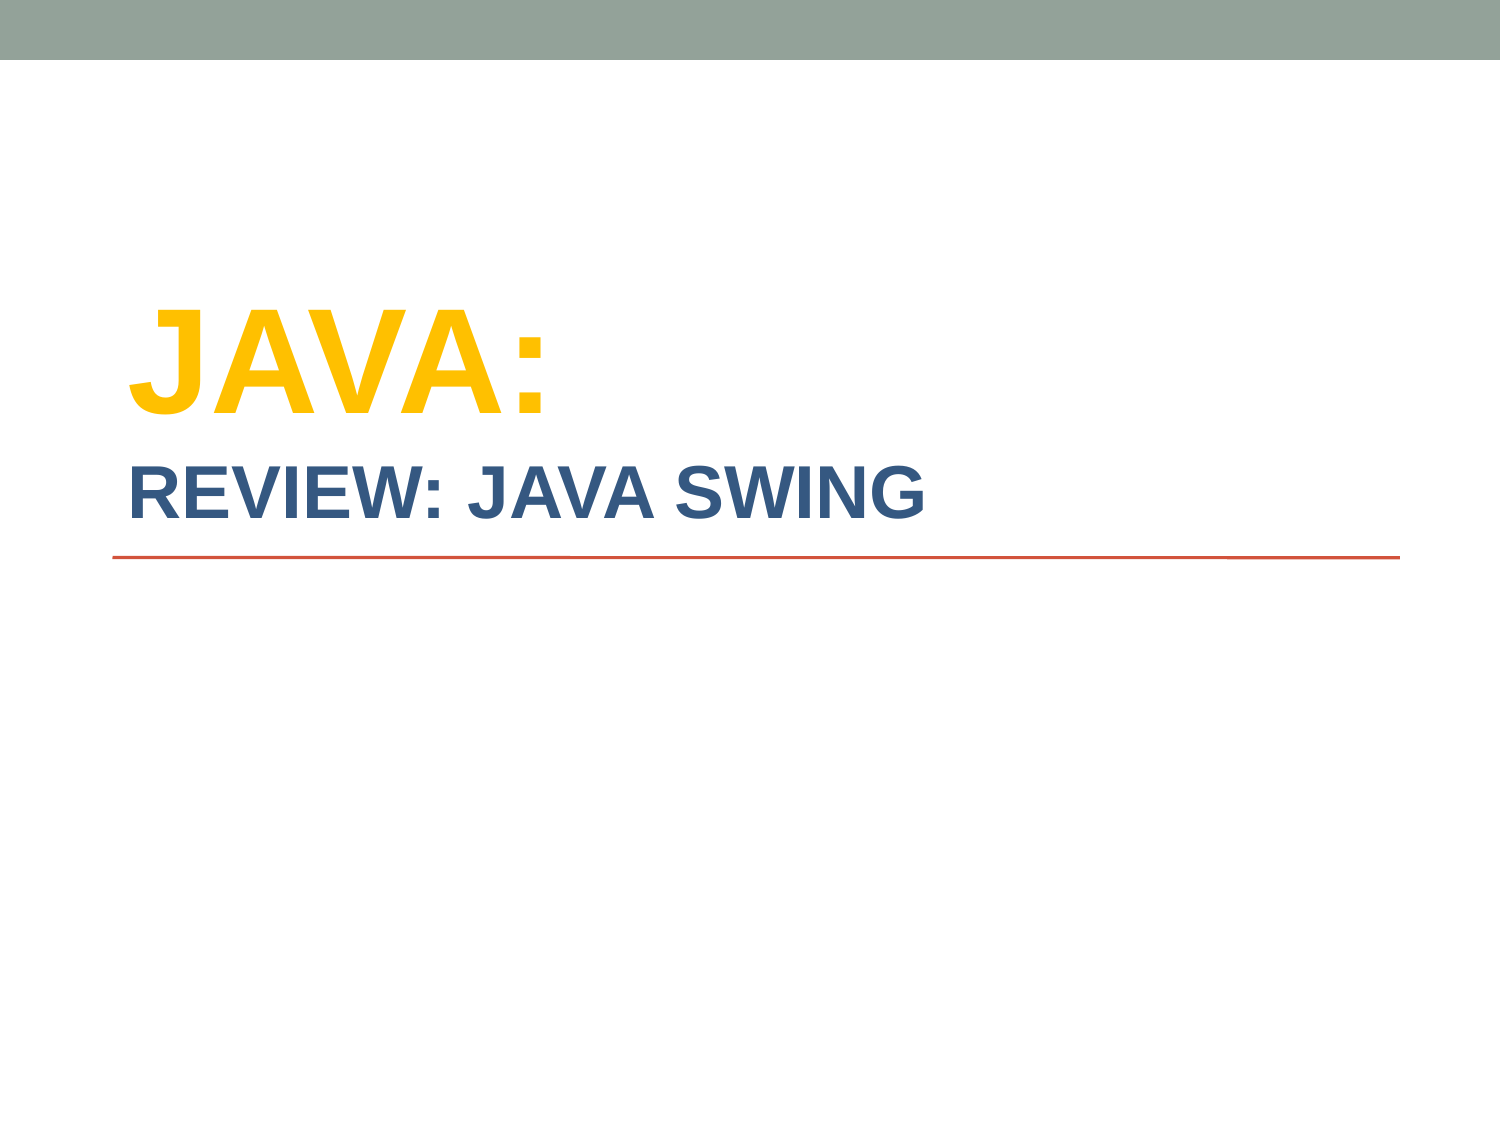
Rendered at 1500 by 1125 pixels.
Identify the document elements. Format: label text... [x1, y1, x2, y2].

title JAVA: Review: JAVA Swing [112, 224, 1500, 542]
